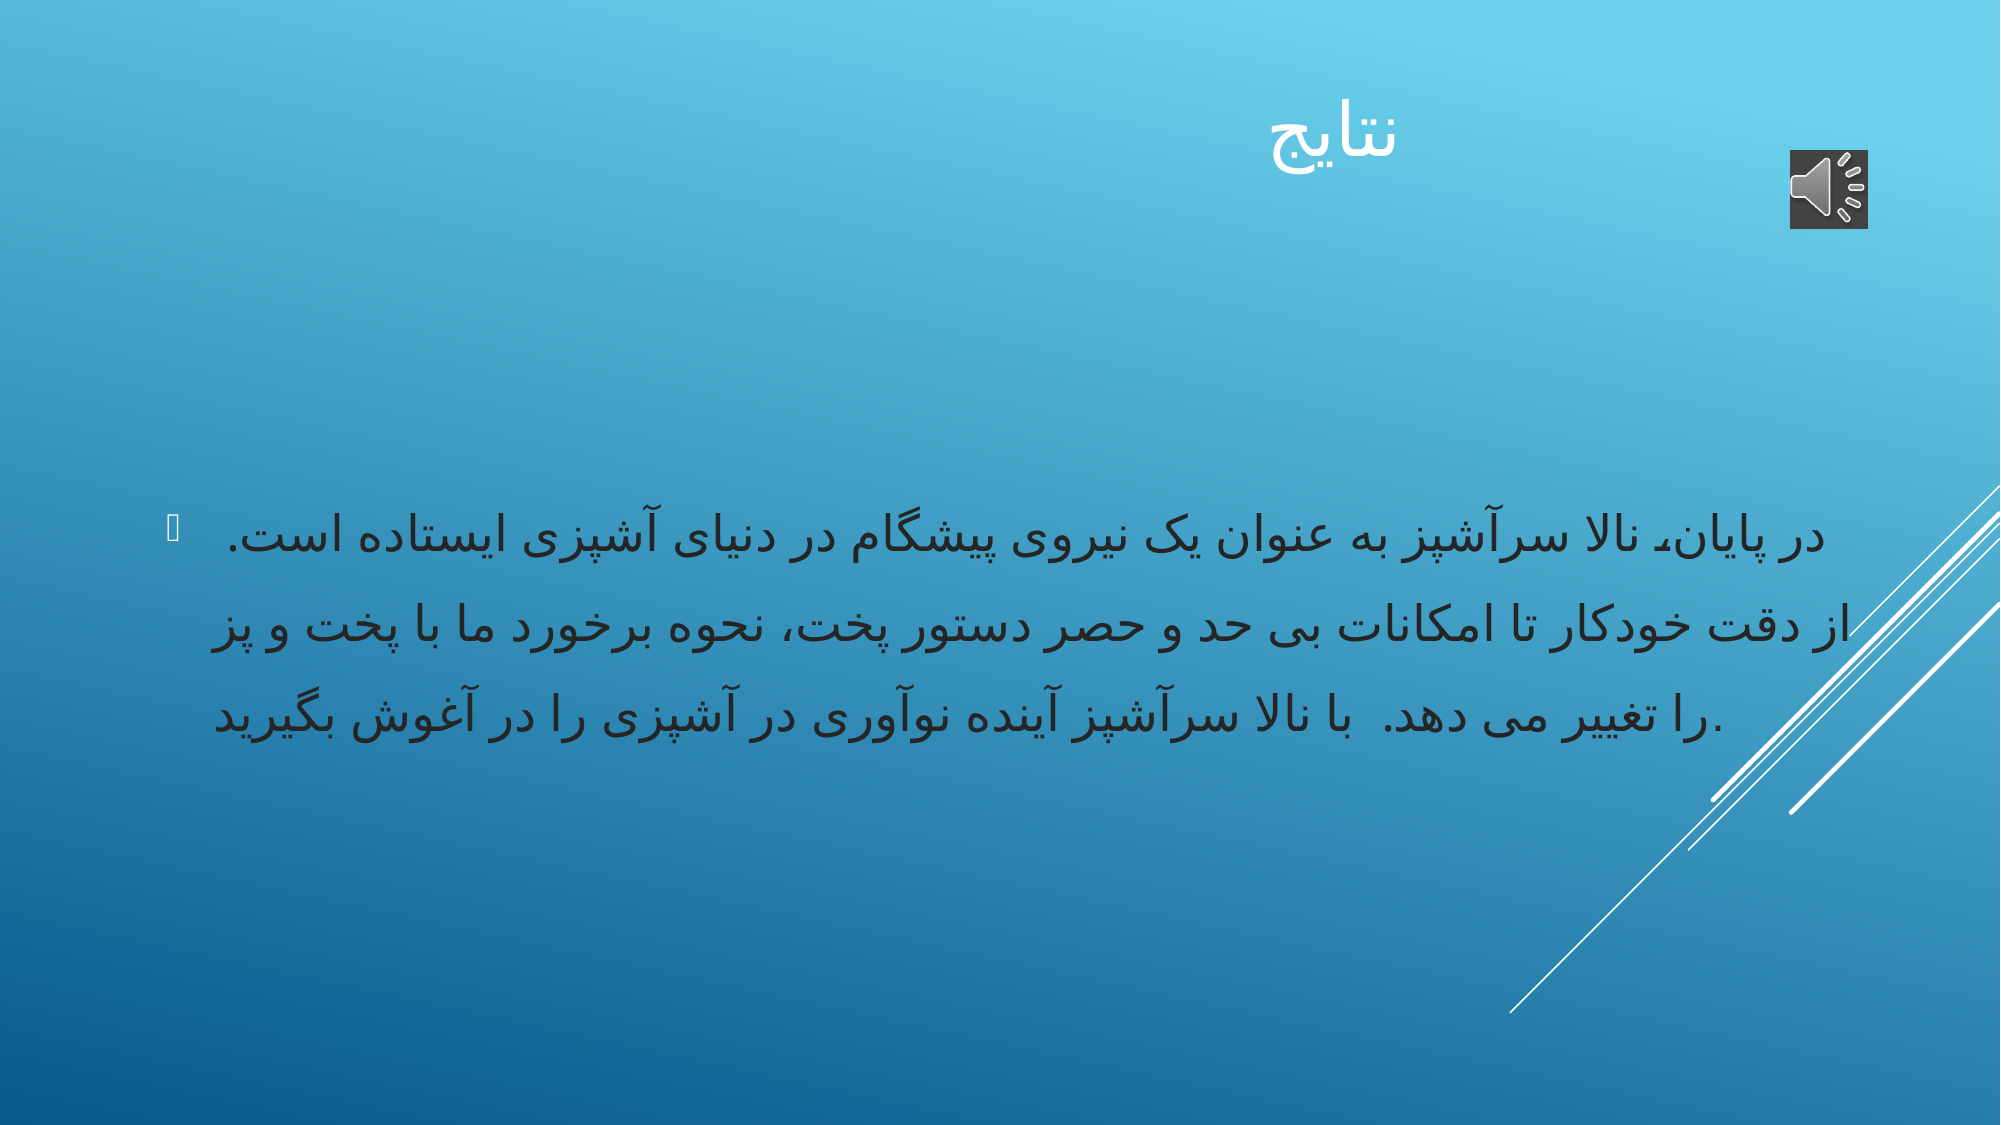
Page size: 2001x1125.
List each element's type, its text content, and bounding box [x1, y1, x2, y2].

title نتایج [1251, 2, 2000, 251]
picture [1789, 149, 1870, 230]
list در پایان، نالا سرآشپز به عنوان یک نیروی پیشگام در دنیای آشپزی ایستاده است. از دقت خودکار تا امکانات بی حد و حصر دستور پخت، نحوه برخورد ما با پخت و پز را تغییر می دهد. با نالا سرآشپز آینده نوآوری در آشپزی را در آغوش بگیرید. [151, 229, 1884, 1074]
